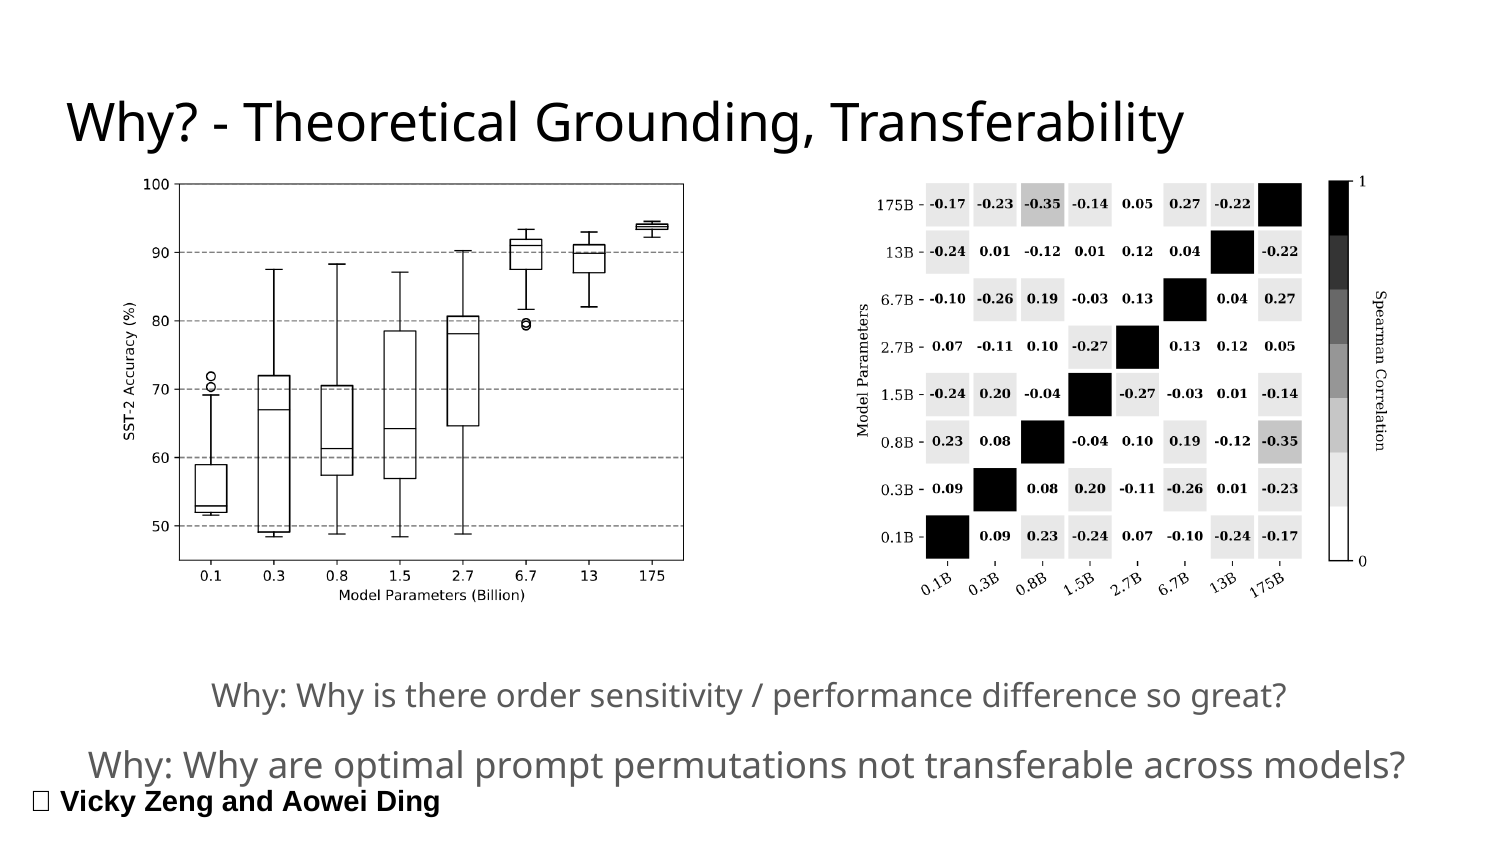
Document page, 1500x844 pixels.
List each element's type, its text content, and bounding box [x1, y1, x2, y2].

title Why? - Theoretical Grounding, Transferability [51, 72, 1449, 167]
list Why: Why is there order sensitivity / performance difference so great? [72, 654, 1428, 719]
picture [842, 168, 1395, 607]
text_box 🔎 Vicky Zeng and Aowei Ding [15, 770, 533, 844]
list Why: Why are optimal prompt permutations not transferable across models? [72, 719, 1428, 814]
picture [105, 166, 699, 609]
